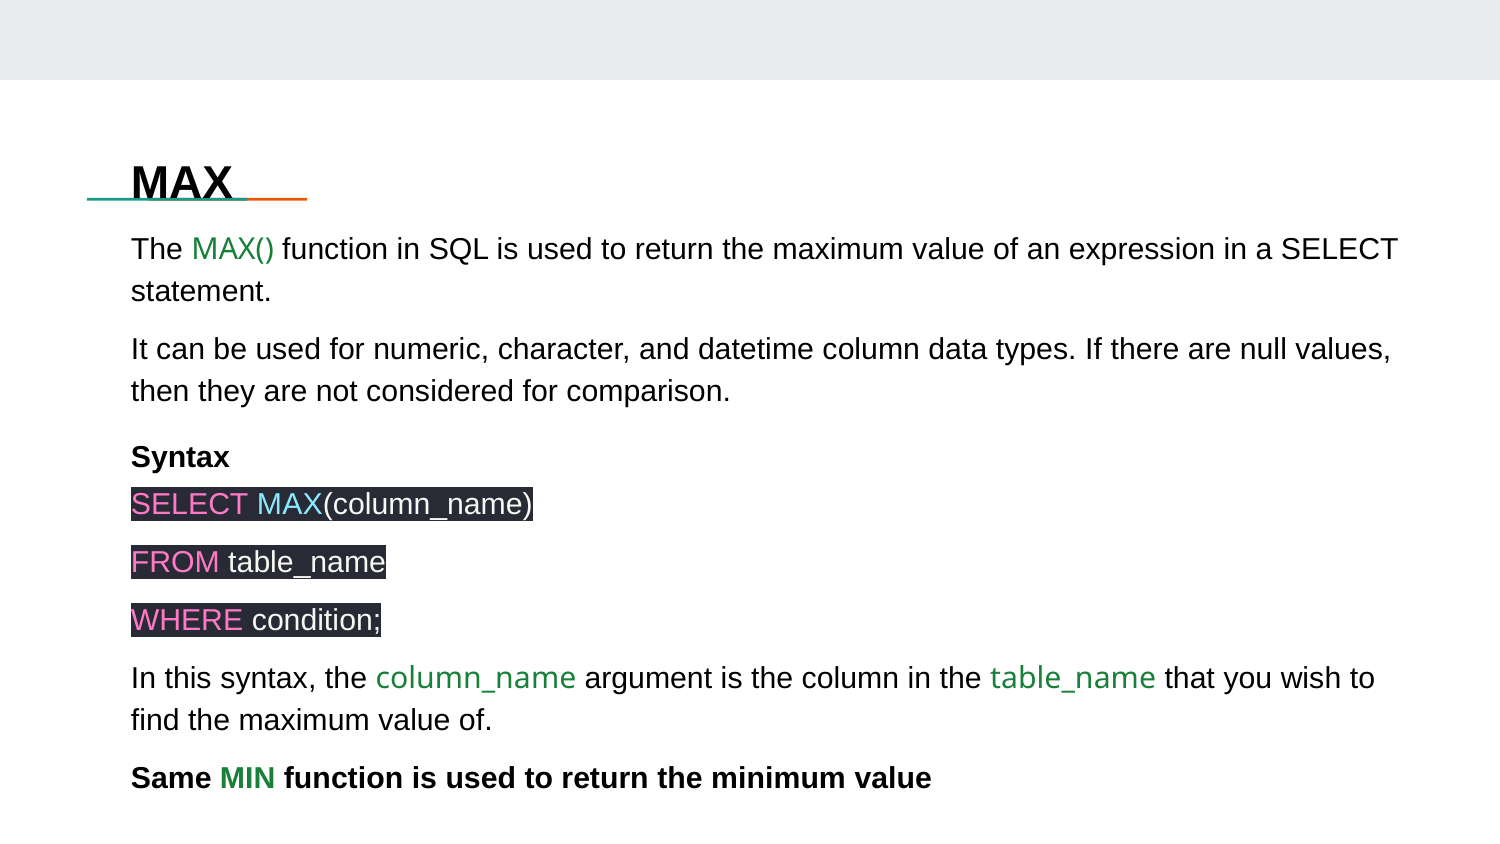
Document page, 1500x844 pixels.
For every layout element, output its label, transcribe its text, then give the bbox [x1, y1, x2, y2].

list MAX The MAX() function in SQL is used to return the maximum value of an expression in a SELECT statement. It can be used for numeric, character, and datetime column data types. If there are null values, then they are not considered for comparison. Syntax SELECT MAX(column_name) FROM table_name WHERE condition; In this syntax, the column_name argument is the column in the table_name that you wish to find the maximum value of. Same MIN function is used to return the minimum value [115, 129, 1445, 814]
